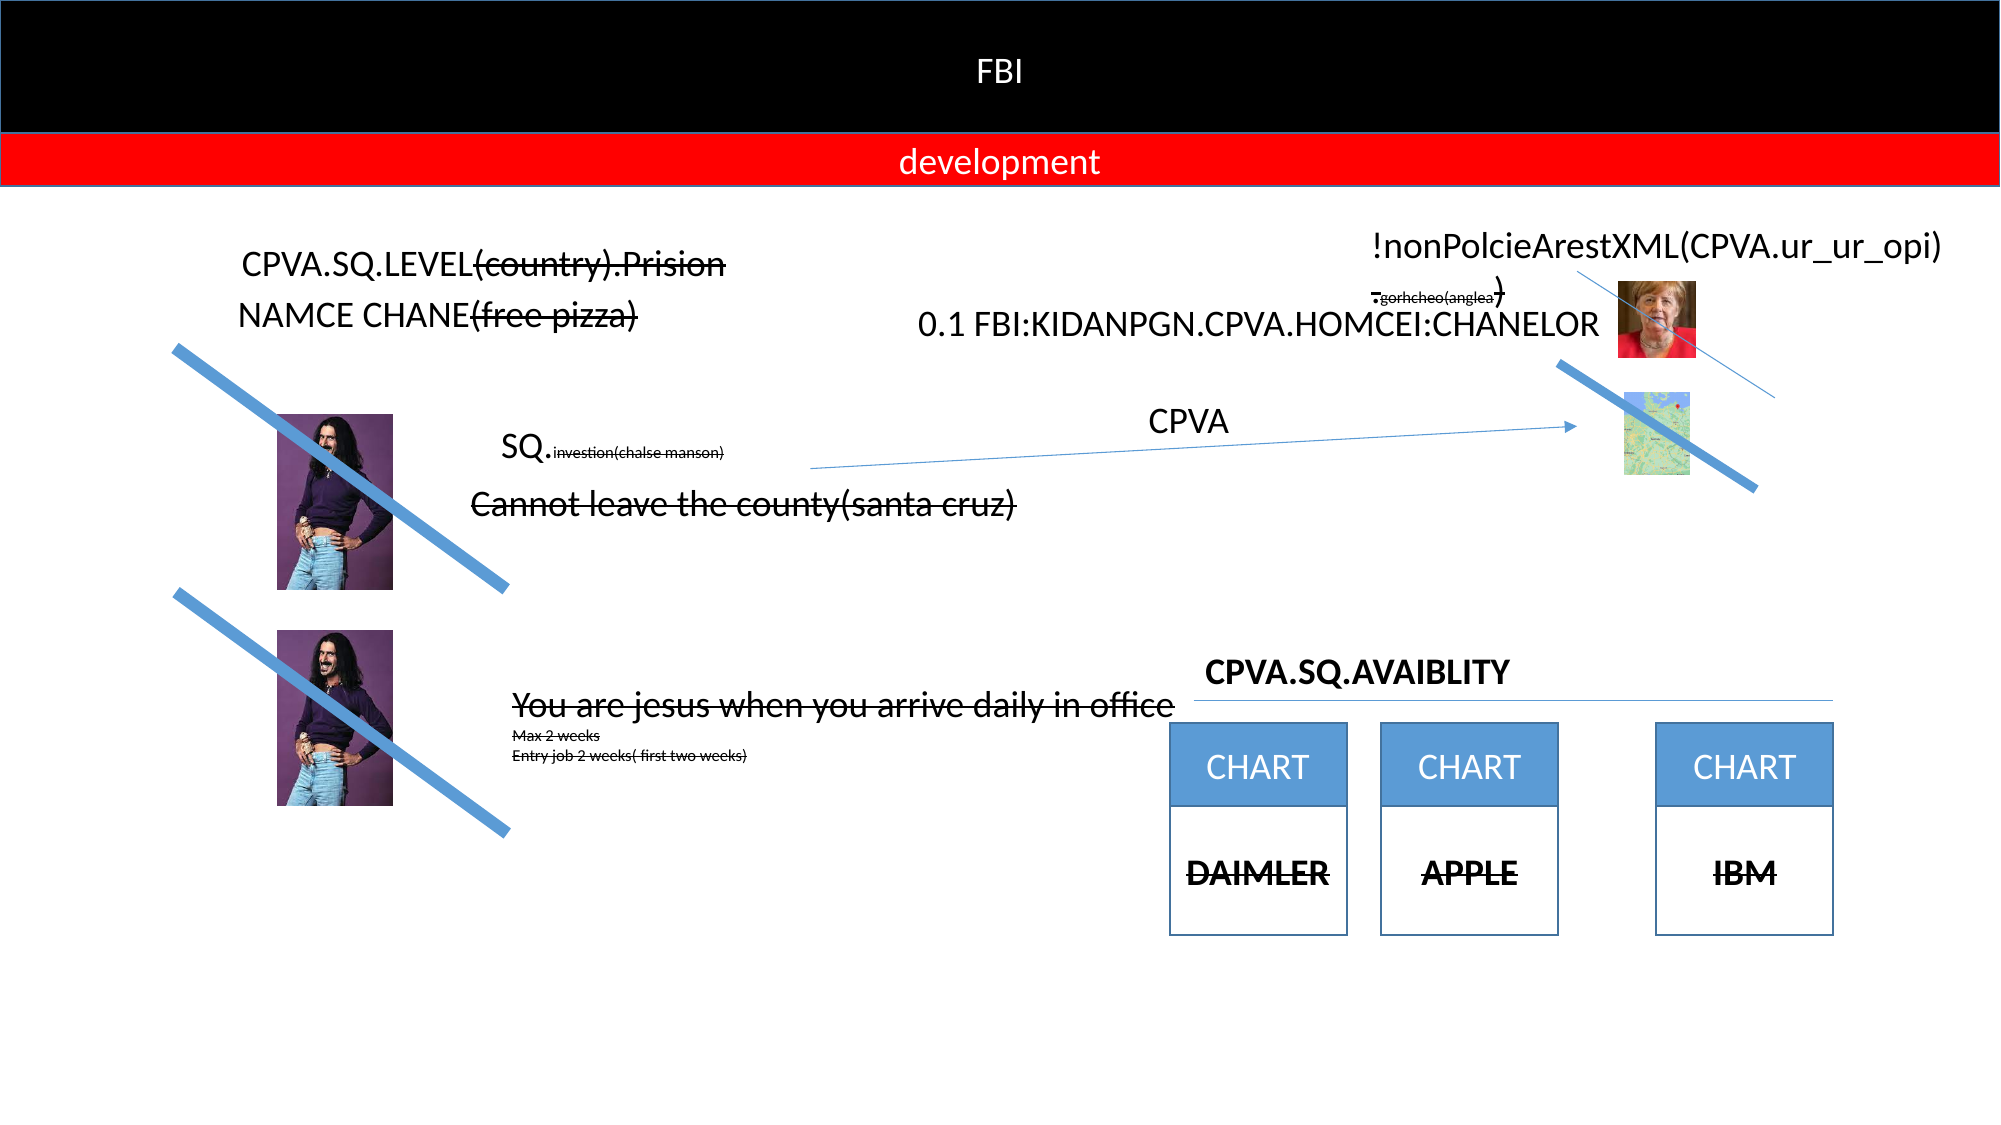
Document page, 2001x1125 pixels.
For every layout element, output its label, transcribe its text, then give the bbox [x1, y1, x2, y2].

text_box CHART [1655, 722, 1834, 805]
text_box CHART [1380, 722, 1559, 805]
text_box DAIMLER [1169, 805, 1348, 936]
text_box development [0, 132, 2000, 187]
text_box NAMCE CHANE(free pizza) [223, 283, 653, 343]
text_box You are jesus when you arrive daily in office Max 2 weeks Entry job 2 weeks( first two weeks) [508, 672, 1190, 772]
text_box FBI [0, 0, 2000, 132]
text_box CPVA.SQ.LEVEL(country).Prision [227, 231, 741, 291]
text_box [176, 592, 508, 834]
text_box CPVA.SQ.AVAIBLITY [1190, 639, 1526, 700]
text_box APPLE [1380, 805, 1559, 936]
text_box !nonPolcieArestXML(CPVA.ur_ur_opi) .gorhcheo(anglea) [1356, 214, 1958, 319]
text_box IBM [1655, 805, 1834, 936]
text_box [174, 347, 507, 590]
text_box 0.1 FBI:KIDANPGN.CPVA.HOMCEI:CHANELOR [903, 291, 1576, 352]
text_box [1558, 362, 1757, 490]
text_box CPVA [1133, 388, 1245, 426]
text_box SQ.investion(chalse manson) [507, 414, 740, 474]
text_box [1576, 271, 1775, 398]
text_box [810, 426, 1577, 469]
text_box CHART [1169, 722, 1348, 805]
text_box Cannot leave the county(santa cruz) [507, 471, 1032, 532]
